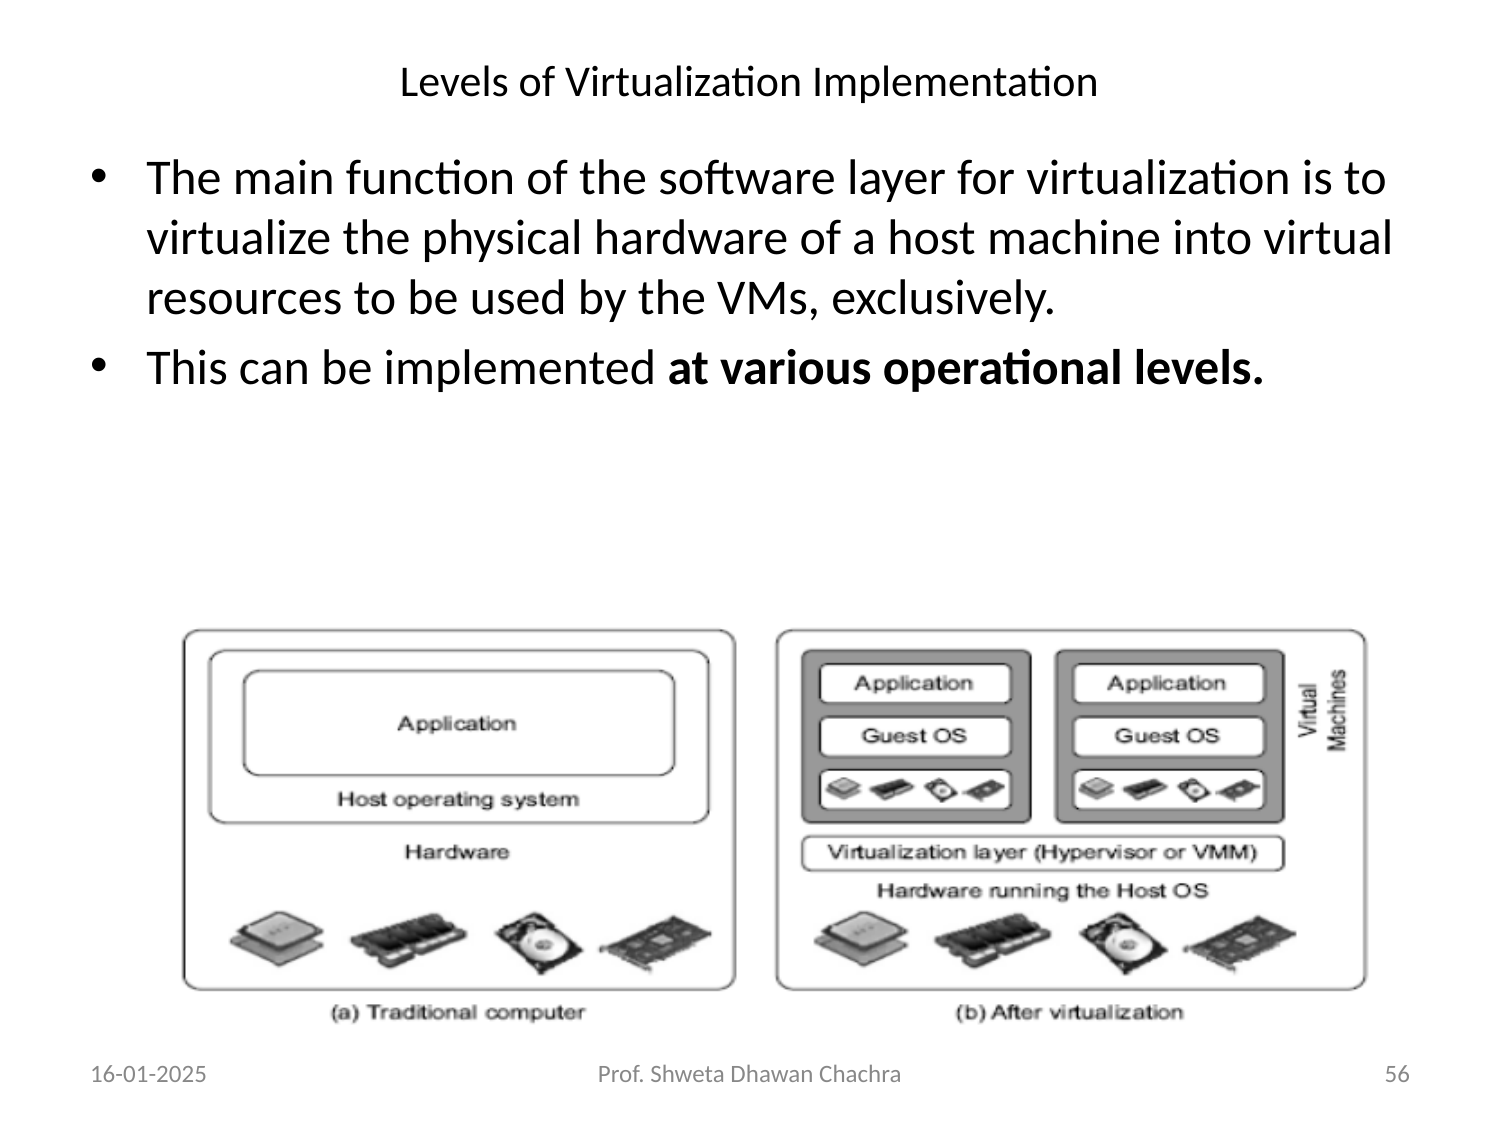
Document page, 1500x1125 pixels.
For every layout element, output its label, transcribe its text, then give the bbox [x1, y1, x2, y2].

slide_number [75, 1044, 425, 1103]
footer Prof. Shweta Dhawan Chachra [512, 1046, 988, 1103]
slide_number ‹#› [1074, 1042, 1425, 1103]
title Levels of Virtualization Implementation [75, 45, 1425, 114]
picture [76, 621, 1412, 1036]
list The main function of the software layer for virtualization is to virtualize the physical hardware of a host machine into virtual resources to be used by the VMs, exclusively. This can be implemented at various operational levels. [75, 137, 1425, 1005]
